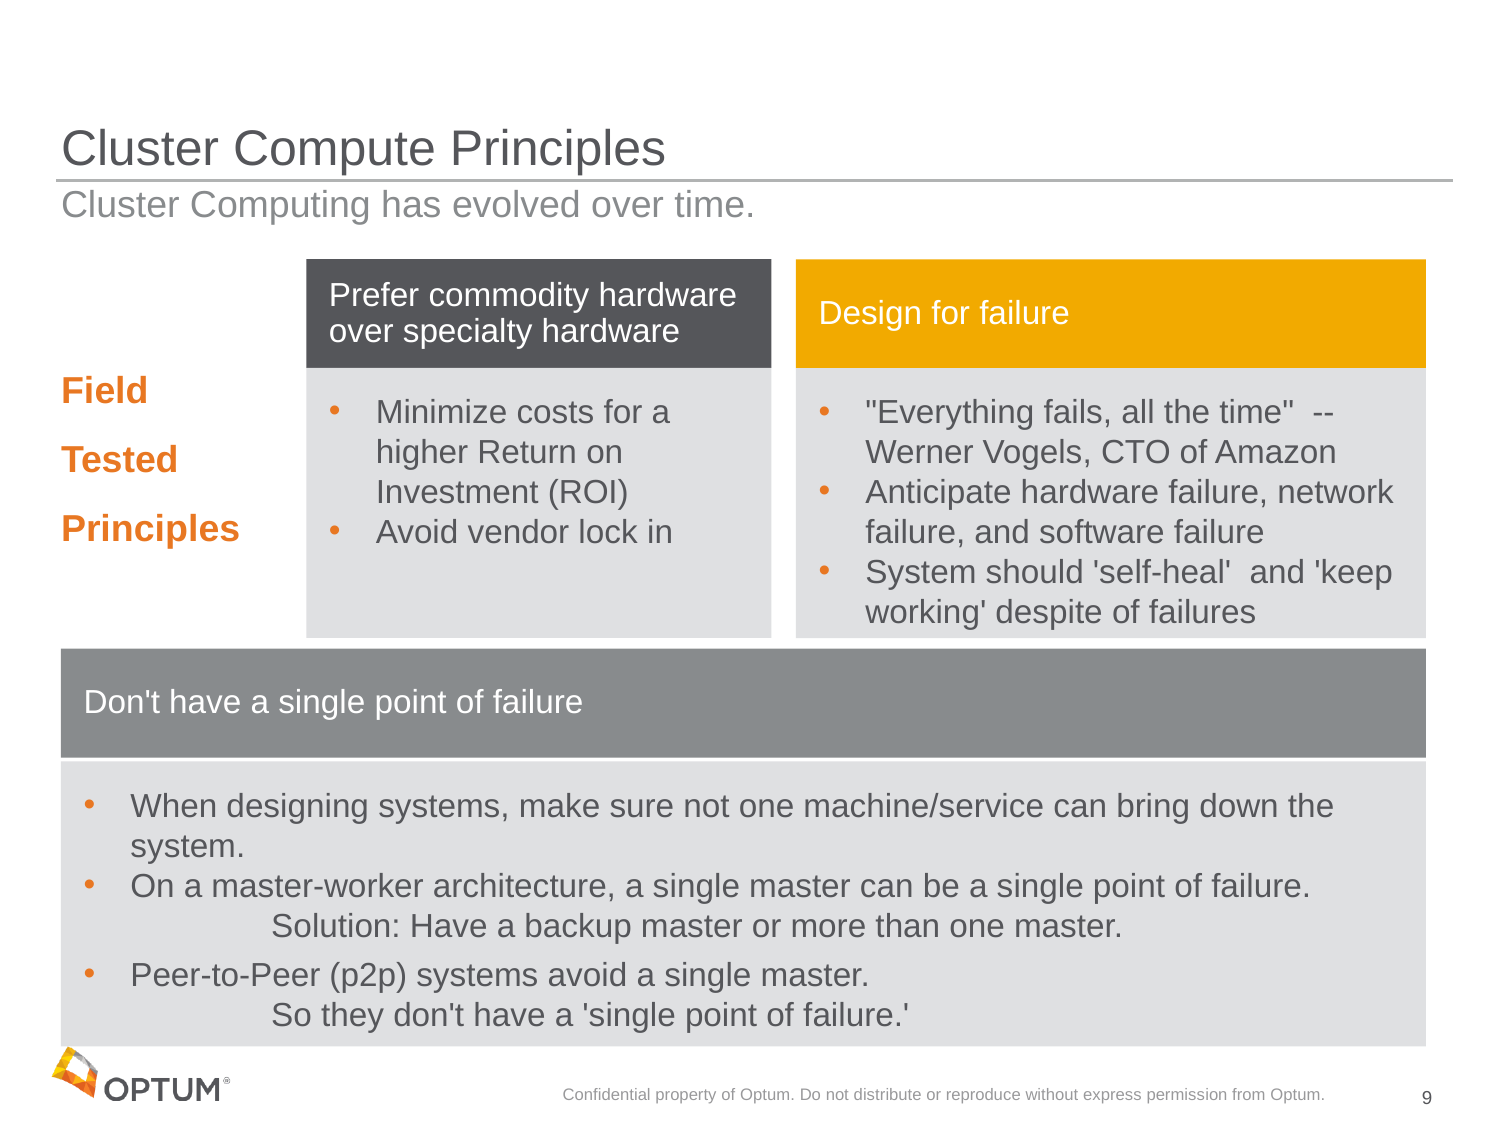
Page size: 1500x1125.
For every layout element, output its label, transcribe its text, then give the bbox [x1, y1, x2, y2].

title Cluster Compute Principles [60, 0, 1454, 177]
list Prefer commodity hardware over specialty hardware [306, 265, 772, 367]
picture [50, 1044, 231, 1101]
list Minimize costs for a higher Return on Investment (ROI) Avoid vendor lock in [310, 367, 772, 638]
text_box Field Tested Principles [60, 267, 310, 653]
text_box 9 [1407, 1078, 1454, 1116]
footer Confidential property of Optum. Do not distribute or reproduce without express permission from Optum. [508, 1064, 1381, 1124]
list When designing systems, make sure not one machine/service can bring down the system. On a master-worker architecture, a single master can be a single point of failure. Solution: Have a backup master or more than one master. Peer-to-Peer (p2p) systems avoid a single master. So they don't have a 'single point of failure.' [60, 761, 1426, 1047]
list Don't have a single point of failure [60, 648, 1426, 758]
list "Everything fails, all the time" -- Werner Vogels, CTO of Amazon Anticipate hardware failure, network failure, and software failure System should 'self-heal' and 'keep working' despite of failures [795, 368, 1426, 639]
list Cluster Computing has evolved over time. [60, 183, 1454, 265]
list Design for failure [795, 265, 1426, 368]
